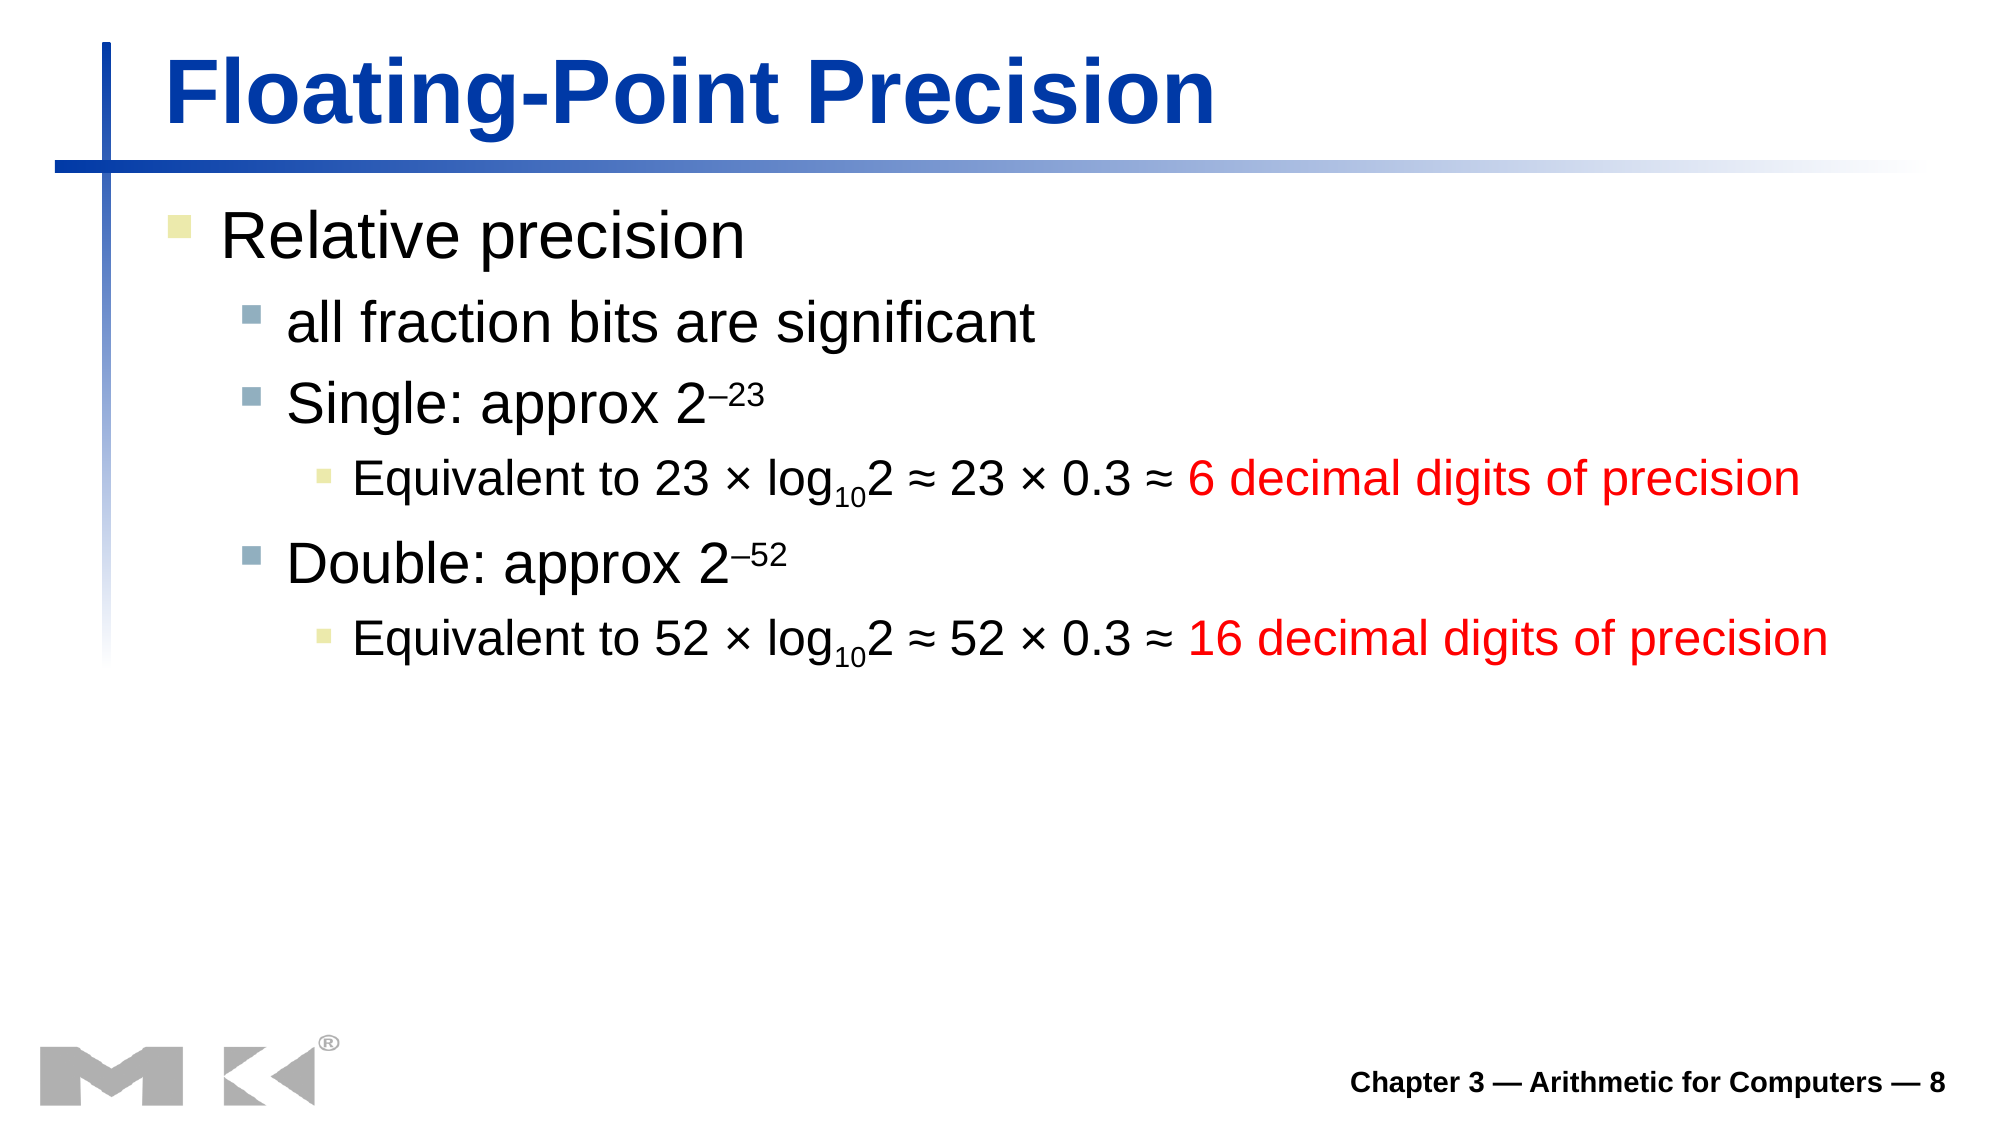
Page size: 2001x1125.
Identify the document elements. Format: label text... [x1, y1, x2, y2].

picture [39, 1034, 340, 1106]
list Relative precision all fraction bits are significant Single: approx 2–23 Equivalent to 23 × log102 ≈ 23 × 0.3 ≈ 6 decimal digits of precision Double: approx 2–52 Equivalent to 52 × log102 ≈ 52 × 0.3 ≈ 16 decimal digits of precision [149, 184, 1959, 1024]
title Floating-Point Precision [149, 23, 1957, 149]
footer Chapter 3 — Arithmetic for Computers — 8 [370, 1046, 1961, 1106]
